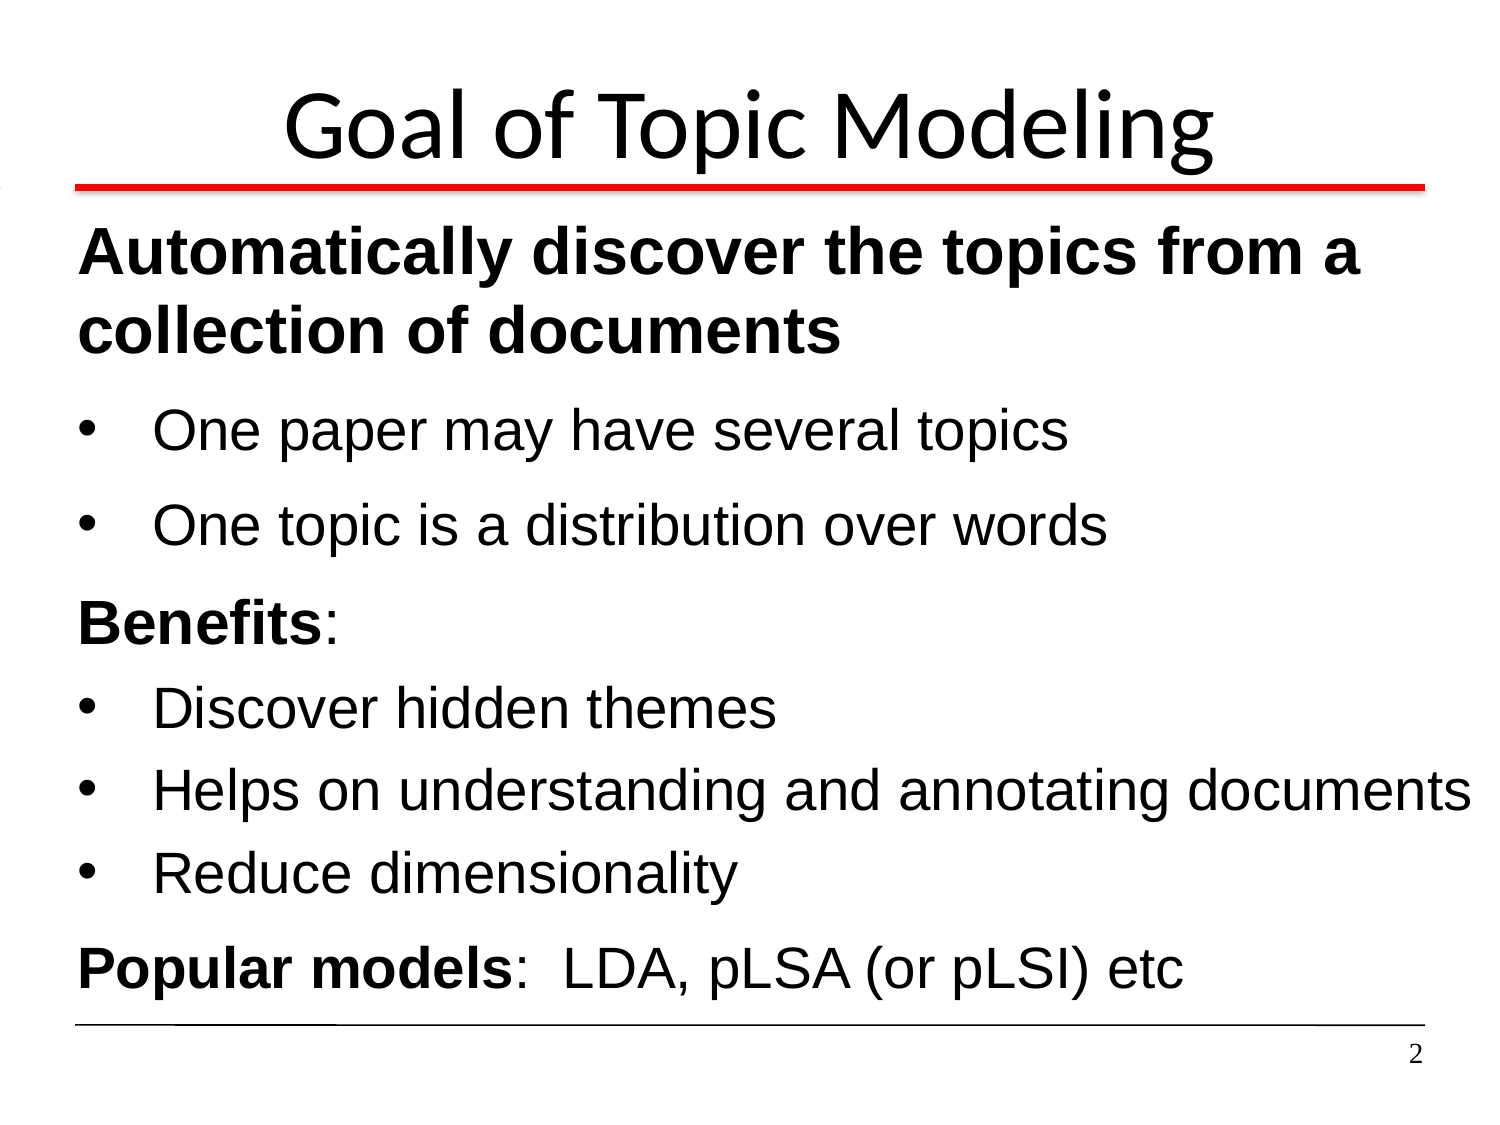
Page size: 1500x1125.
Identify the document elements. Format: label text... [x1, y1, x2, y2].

text_box 2 [1075, 1037, 1424, 1114]
text_box [804, 426, 836, 477]
text_box Automatically discover the topics from a collection of documents One paper may have several topics One topic is a distribution over words Benefits: Discover hidden themes Helps on understanding and annotating documents Reduce dimensionality Popular models: LDA, pLSA (or pLSI) etc [62, 200, 1500, 1008]
title Goal of Topic Modeling [75, 24, 1425, 200]
